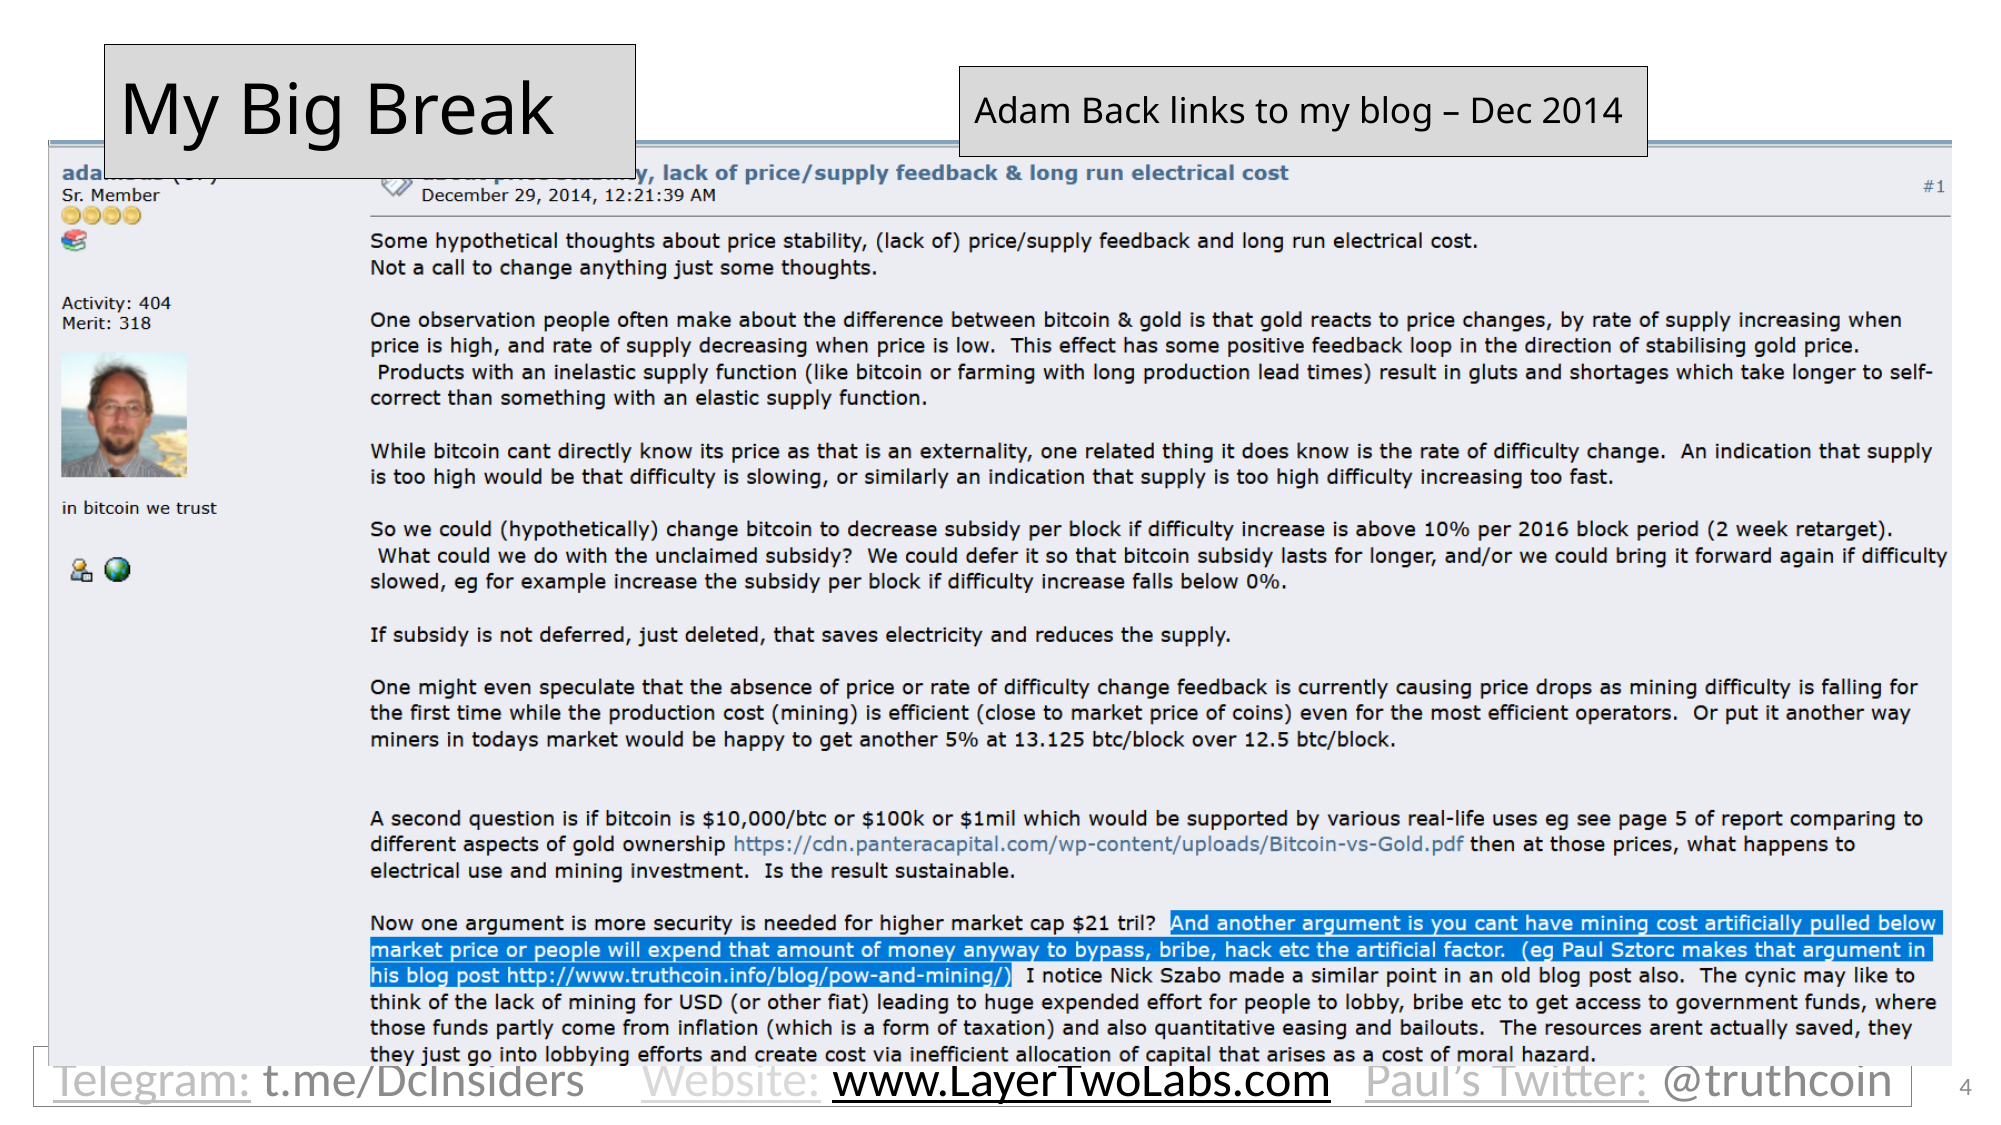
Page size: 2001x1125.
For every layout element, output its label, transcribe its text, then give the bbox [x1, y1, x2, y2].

picture [48, 140, 1952, 1066]
slide_number 4 [1915, 1055, 1987, 1116]
text_box My Big Break [104, 44, 636, 140]
footer Telegram: t.me/DcInsiders Website: www.LayerTwoLabs.com Paul’s Twitter: @truthcoin [33, 1046, 1912, 1107]
text_box Adam Back links to my blog – Dec 2014 [959, 66, 1648, 140]
